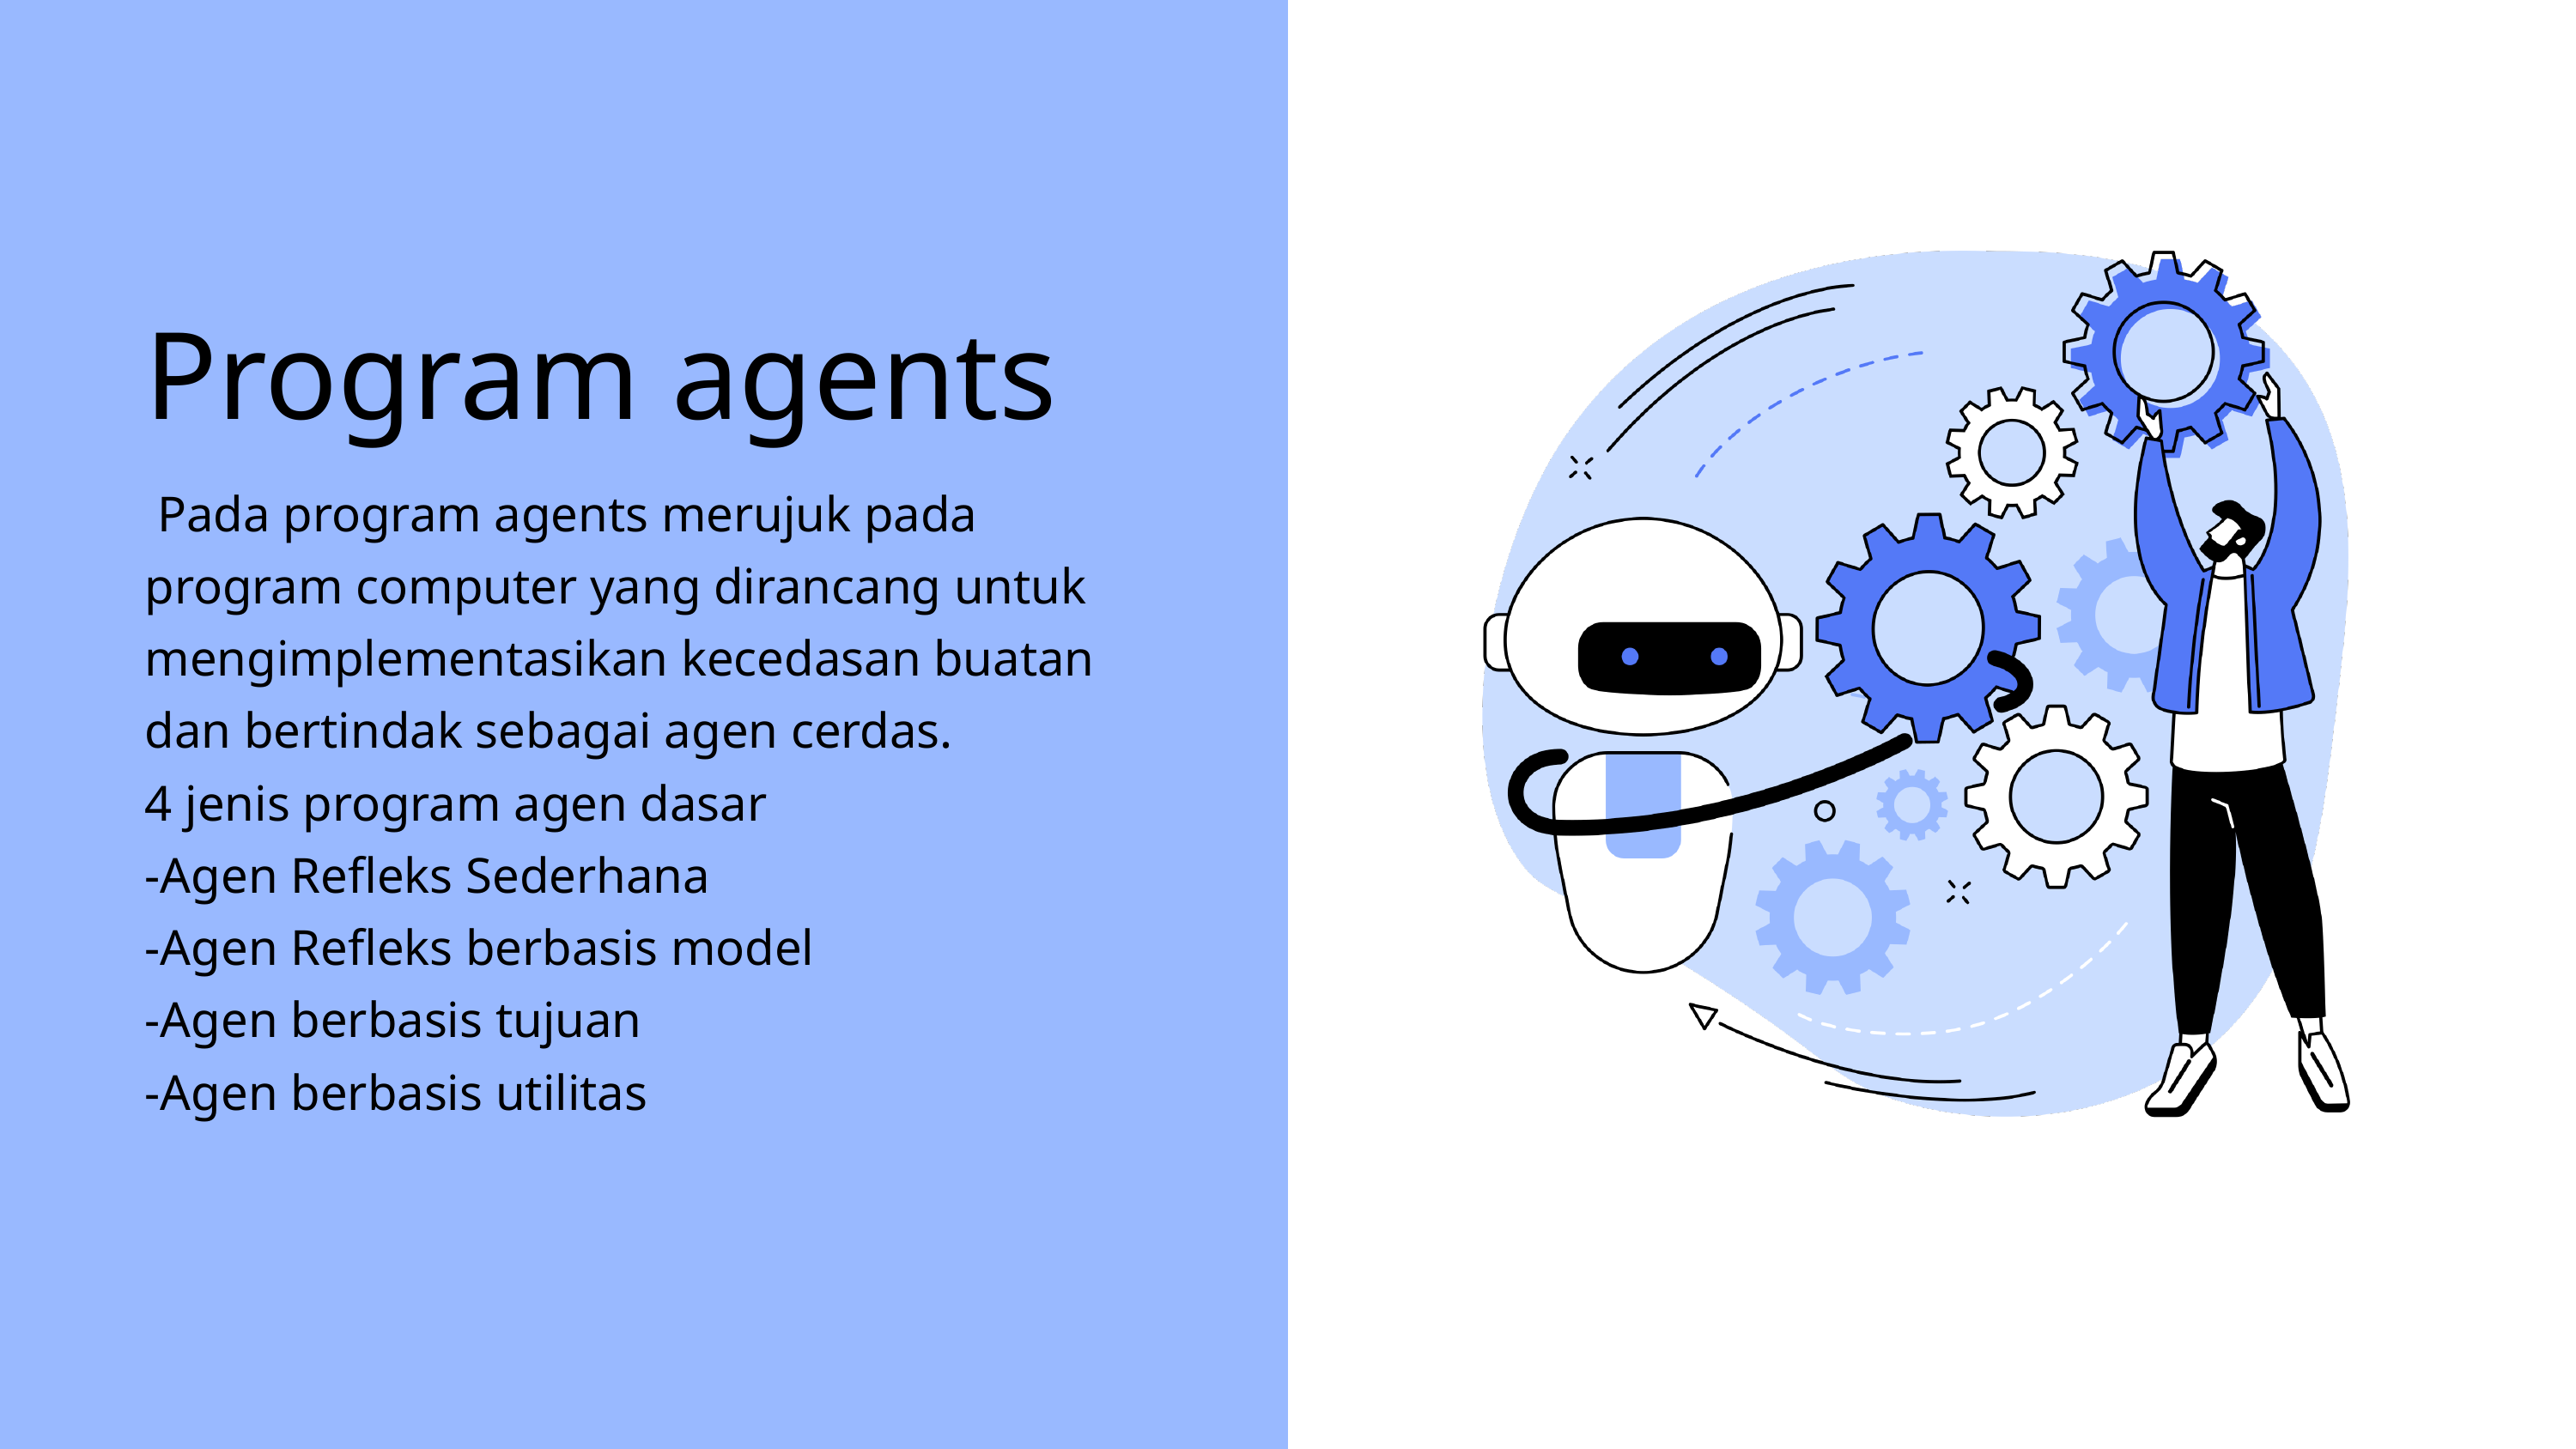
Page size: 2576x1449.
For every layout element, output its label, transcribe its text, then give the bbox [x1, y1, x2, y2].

text_box Program agents [144, 321, 1283, 444]
text_box Pada program agents merujuk pada program computer yang dirancang untuk mengimplementasikan kecedasan buatan dan bertindak sebagai agen cerdas. 4 jenis program agen dasar -Agen Refleks Sederhana -Agen Refleks berbasis model -Agen berbasis tujuan -Agen berbasis utilitas [144, 469, 1147, 1410]
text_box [1287, 0, 2576, 1449]
